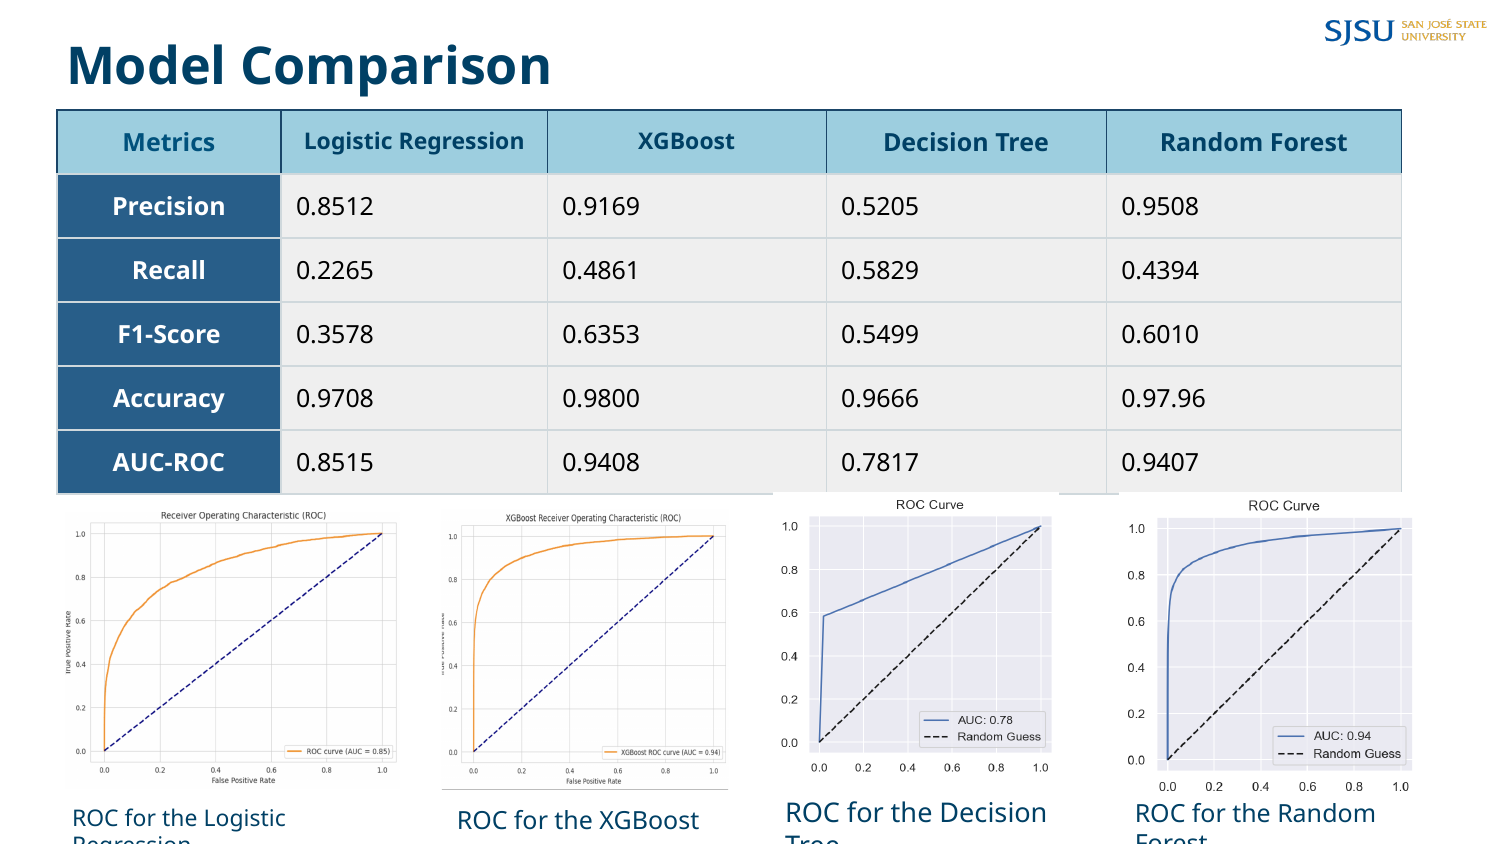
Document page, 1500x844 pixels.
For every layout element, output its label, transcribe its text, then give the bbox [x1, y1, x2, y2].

table_cell 0.5205 [827, 175, 1106, 237]
table_cell 0.9708 [282, 367, 547, 429]
table_cell Recall [58, 239, 280, 301]
table_cell AUC-ROC [58, 431, 280, 493]
table_cell 0.6353 [548, 303, 826, 365]
table_cell 0.6010 [1107, 303, 1401, 365]
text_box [1122, 492, 1470, 844]
table_cell 0.5499 [827, 303, 1106, 365]
table_cell 0.9407 [1107, 431, 1401, 491]
table_header XGBoost [548, 111, 826, 173]
table_header Decision Tree [827, 111, 1106, 173]
table_cell 0.7817 [827, 431, 1106, 490]
table_cell 0.9508 [1107, 175, 1401, 237]
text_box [769, 492, 1121, 844]
table_cell Precision [58, 175, 280, 237]
table_cell 0.8515 [282, 431, 547, 493]
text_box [56, 512, 414, 844]
table_cell F1-Score [58, 303, 280, 365]
table_cell 0.9408 [548, 431, 826, 493]
table_header Metrics [58, 111, 280, 173]
table_header Random Forest [1107, 111, 1401, 173]
table_cell 0.8512 [282, 175, 547, 237]
title Model Comparison [51, 31, 1449, 111]
table_cell 0.9666 [827, 367, 1106, 429]
table_cell 0.97.96 [1107, 367, 1401, 429]
table_cell Accuracy [58, 367, 280, 429]
table_header Logistic Regression [282, 111, 547, 173]
table_cell 0.5829 [827, 239, 1106, 301]
table_cell 0.9800 [548, 367, 826, 429]
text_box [441, 509, 760, 844]
table_cell 0.3578 [282, 303, 547, 365]
table_cell 0.4394 [1107, 239, 1401, 301]
picture [1323, 17, 1487, 47]
table_cell 0.4861 [548, 239, 826, 301]
table_cell 0.2265 [282, 239, 547, 301]
table_cell 0.9169 [548, 175, 826, 237]
